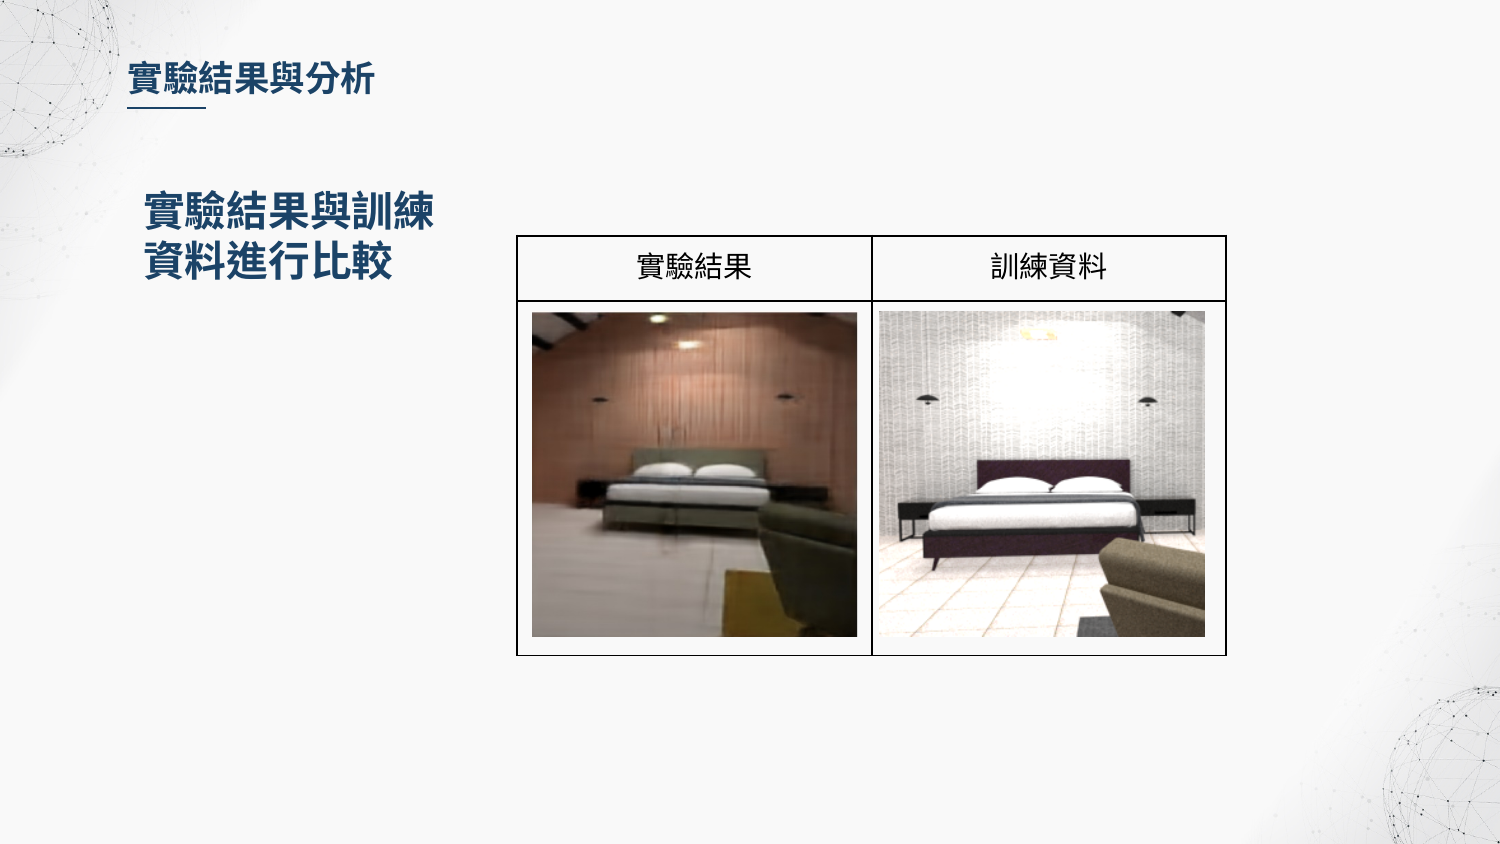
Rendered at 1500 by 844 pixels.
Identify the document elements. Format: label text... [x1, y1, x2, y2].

text_box 實驗結果與分析 [116, 50, 1378, 105]
picture [0, 0, 1500, 844]
text_box 實驗結果與訓練資料進行比較 [143, 184, 454, 285]
table_header 實驗結果 [518, 237, 871, 300]
table_cell [873, 302, 1225, 655]
table_cell [518, 302, 871, 655]
table_header 訓練資料 [873, 237, 1225, 300]
